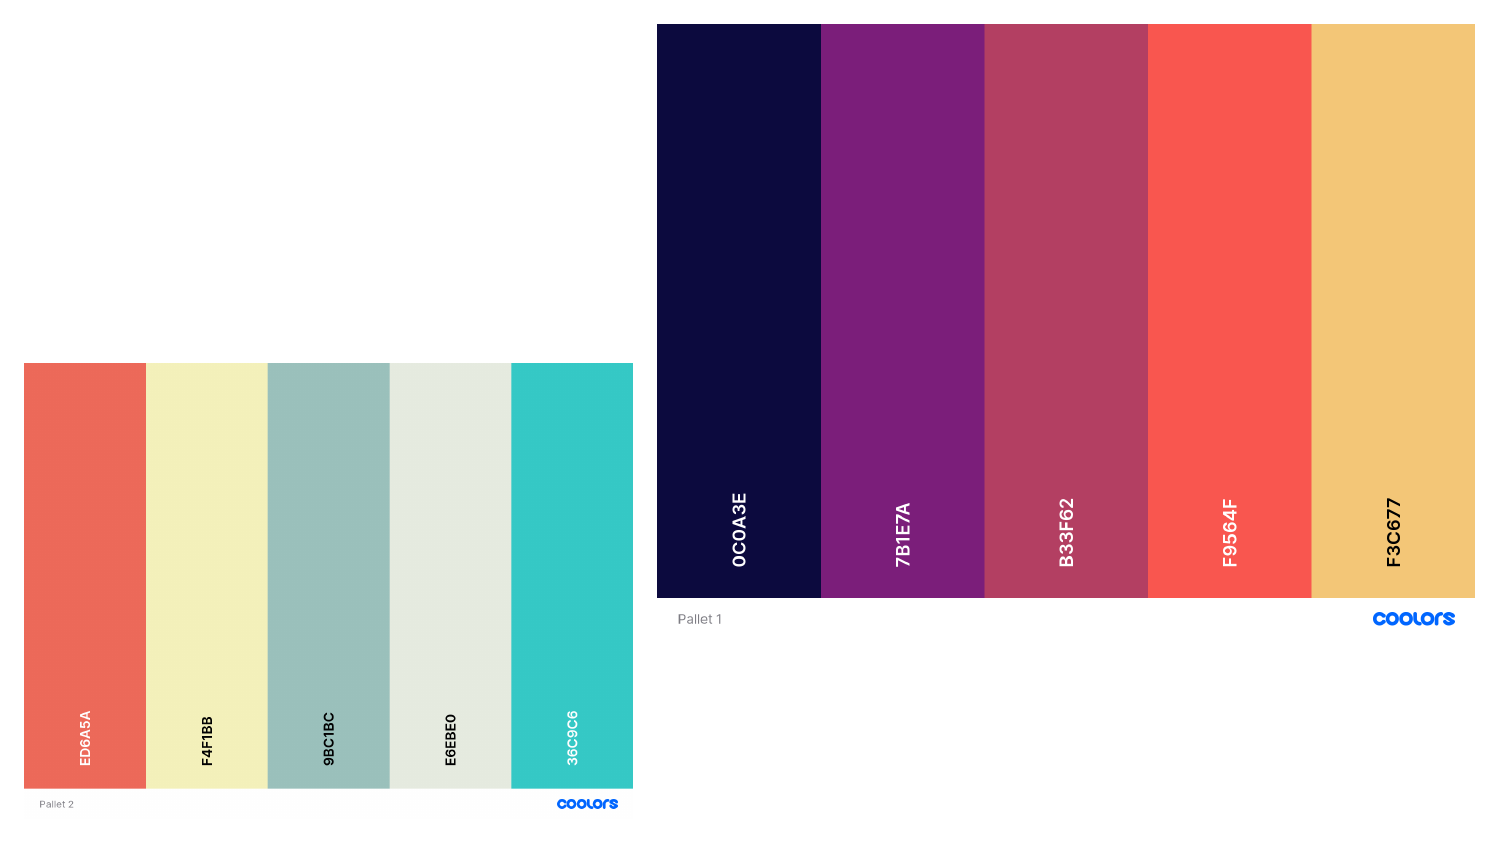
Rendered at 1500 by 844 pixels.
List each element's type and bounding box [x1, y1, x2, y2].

picture [656, 24, 1476, 639]
picture [24, 363, 633, 819]
